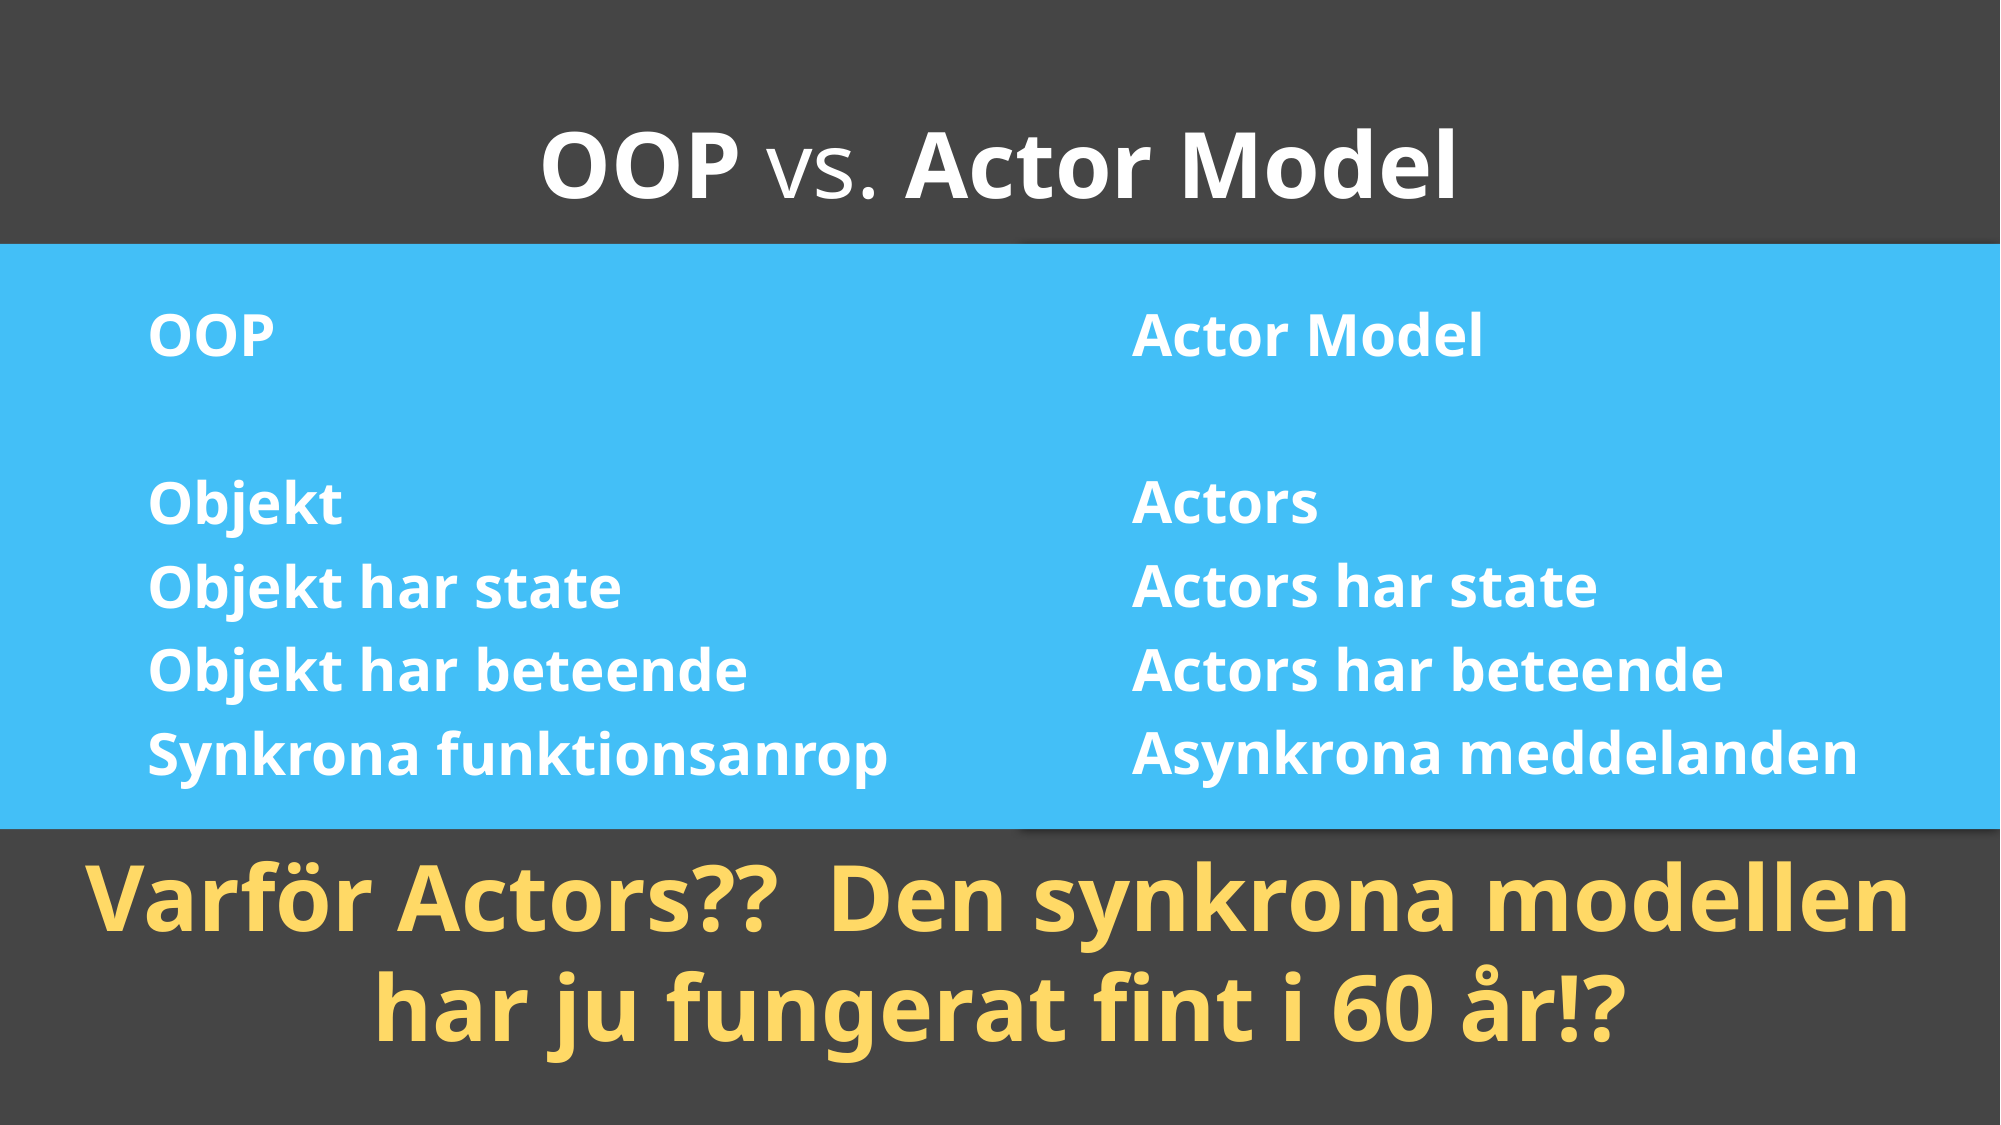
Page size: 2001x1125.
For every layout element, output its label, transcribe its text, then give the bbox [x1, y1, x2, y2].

text_box [1021, 243, 2000, 830]
title OOP vs. Actor Model [137, 59, 1863, 278]
text_box Actor Model Actors Actors har state Actors har beteende Asynkrona meddelanden [1117, 298, 1939, 832]
text_box Varför Actors?? Den synkrona modellen har ju fungerat fint i 60 år!? [0, 832, 2000, 1068]
text_box [0, 243, 1021, 830]
list OOP Objekt Objekt har state Objekt har beteende Synkrona funktionsanrop [132, 298, 968, 832]
